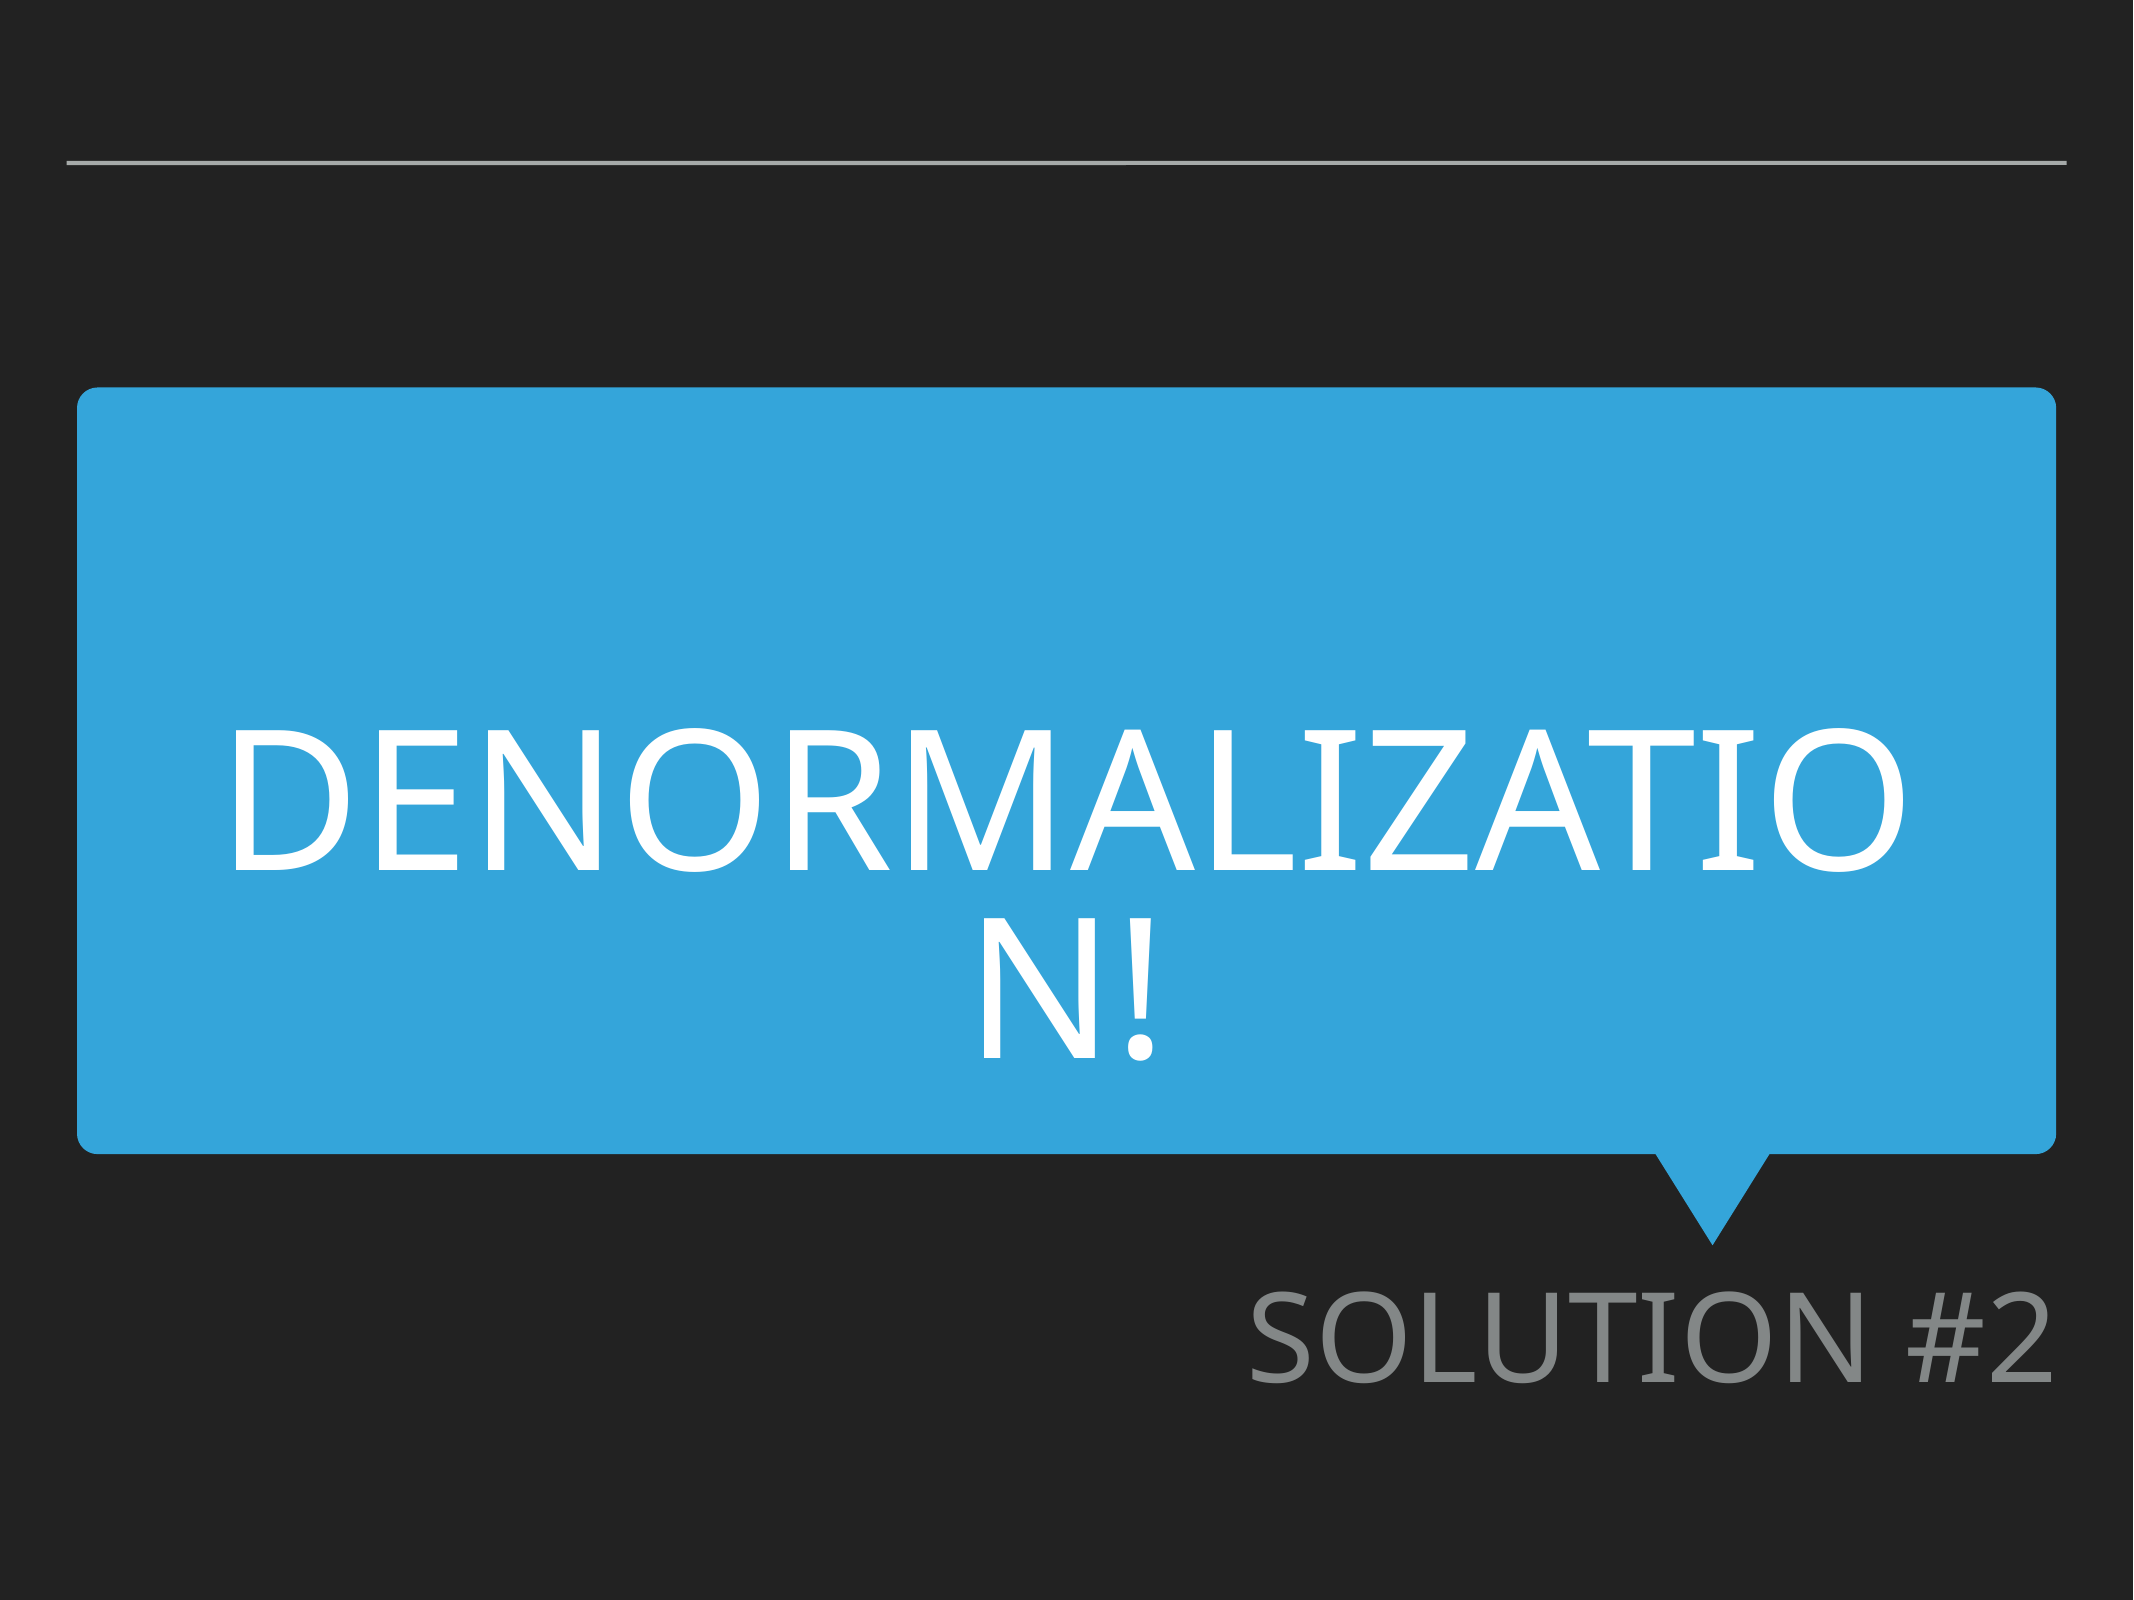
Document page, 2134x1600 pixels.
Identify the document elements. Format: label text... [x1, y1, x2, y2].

list DENORMALIZATION! [145, 476, 1988, 887]
list SOLUTION #2 [66, 1277, 2068, 1420]
